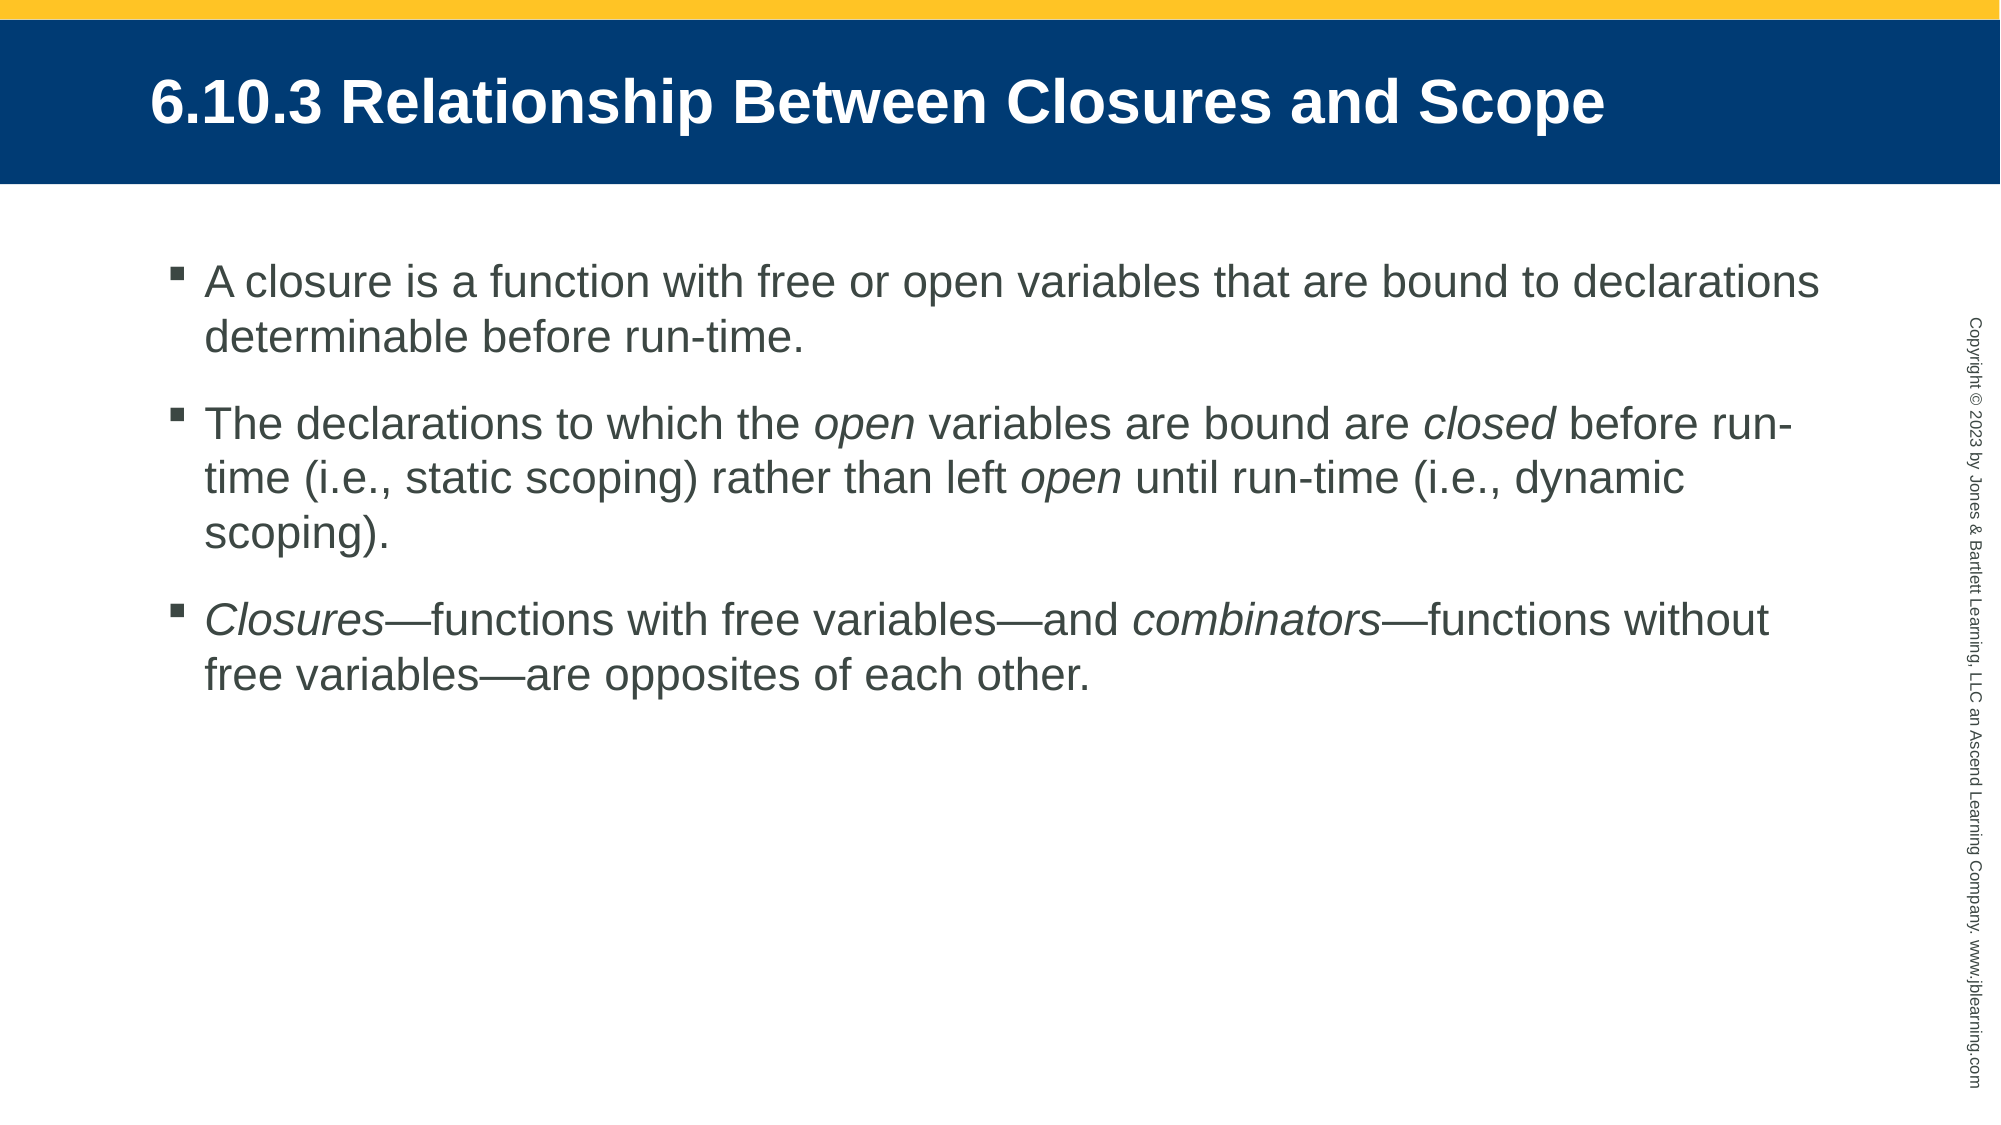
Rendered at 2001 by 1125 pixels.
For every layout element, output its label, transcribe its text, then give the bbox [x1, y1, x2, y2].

list A closure is a function with free or open variables that are bound to declarations determinable before run-time. The declarations to which the open variables are bound are closed before run-time (i.e., static scoping) rather than left open until run-time (i.e., dynamic scoping). Closures—functions with free variables—and combinators—functions without free variables—are opposites of each other. [151, 244, 1840, 1016]
title 6.10.3 Relationship Between Closures and Scope [0, 19, 2000, 185]
